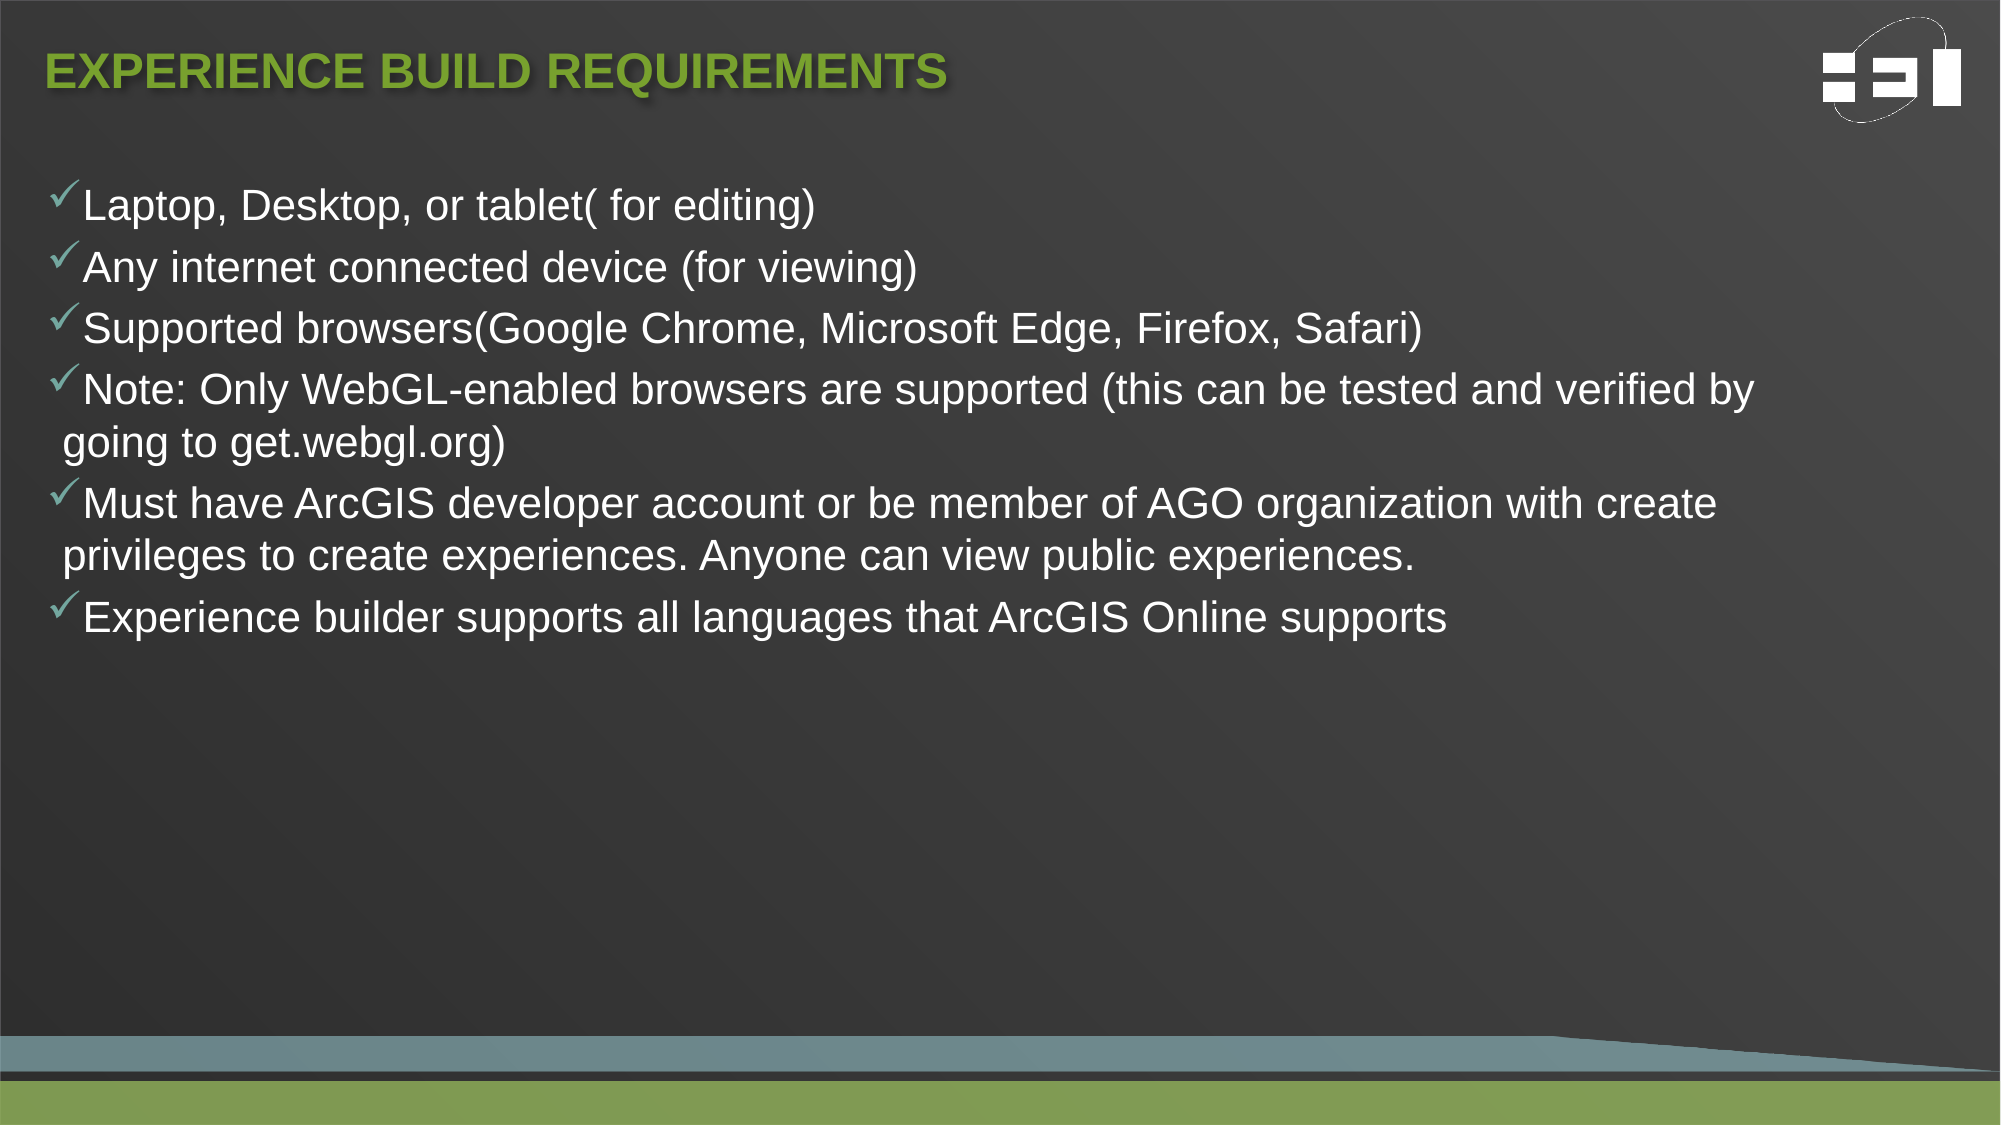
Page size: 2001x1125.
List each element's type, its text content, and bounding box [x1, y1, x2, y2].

picture [0, 1036, 2001, 1125]
title Experience Build requirements [29, 31, 1786, 113]
picture [1823, 12, 1961, 127]
list Laptop, Desktop, or tablet( for editing) Any internet connected device (for viewing) Supported browsers(Google Chrome, Microsoft Edge, Firefox, Safari) Note: Only WebGL-enabled browsers are supported (this can be tested and verified by going to get.webgl.org) Must have ArcGIS developer account or be member of AGO organization with create privileges to create experiences. Anyone can view public experiences. Experience builder supports all languages that ArcGIS Online supports [31, 169, 1786, 896]
